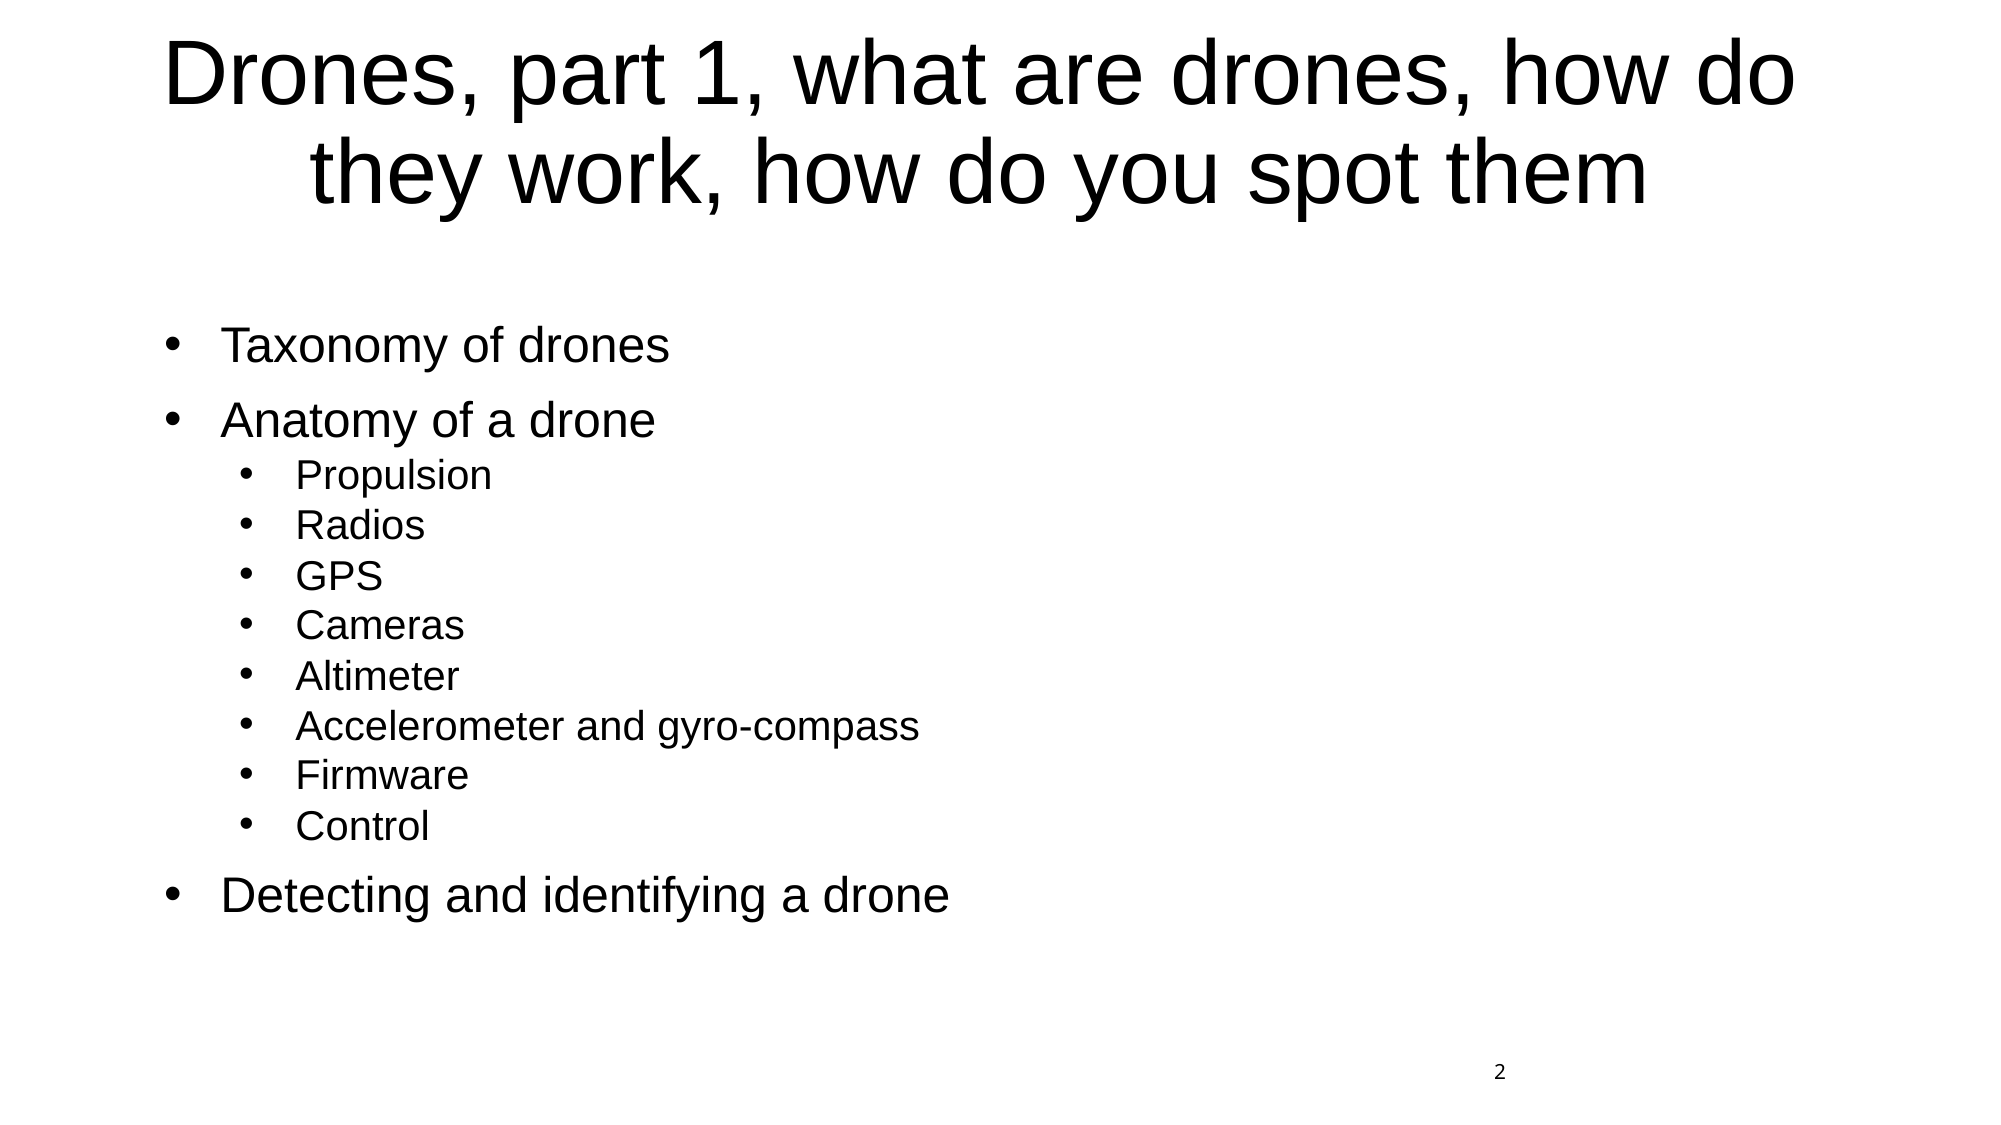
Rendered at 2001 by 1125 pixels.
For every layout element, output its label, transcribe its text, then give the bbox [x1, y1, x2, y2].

title Drones, part 1, what are drones, how do they work, how do you spot them [53, 53, 1908, 196]
list Taxonomy of drones Anatomy of a drone Propulsion Radios GPS Cameras Altimeter Accelerometer and gyro-compass Firmware Control Detecting and identifying a drone [149, 311, 1905, 1110]
slide_number 2 [1325, 1042, 1675, 1103]
